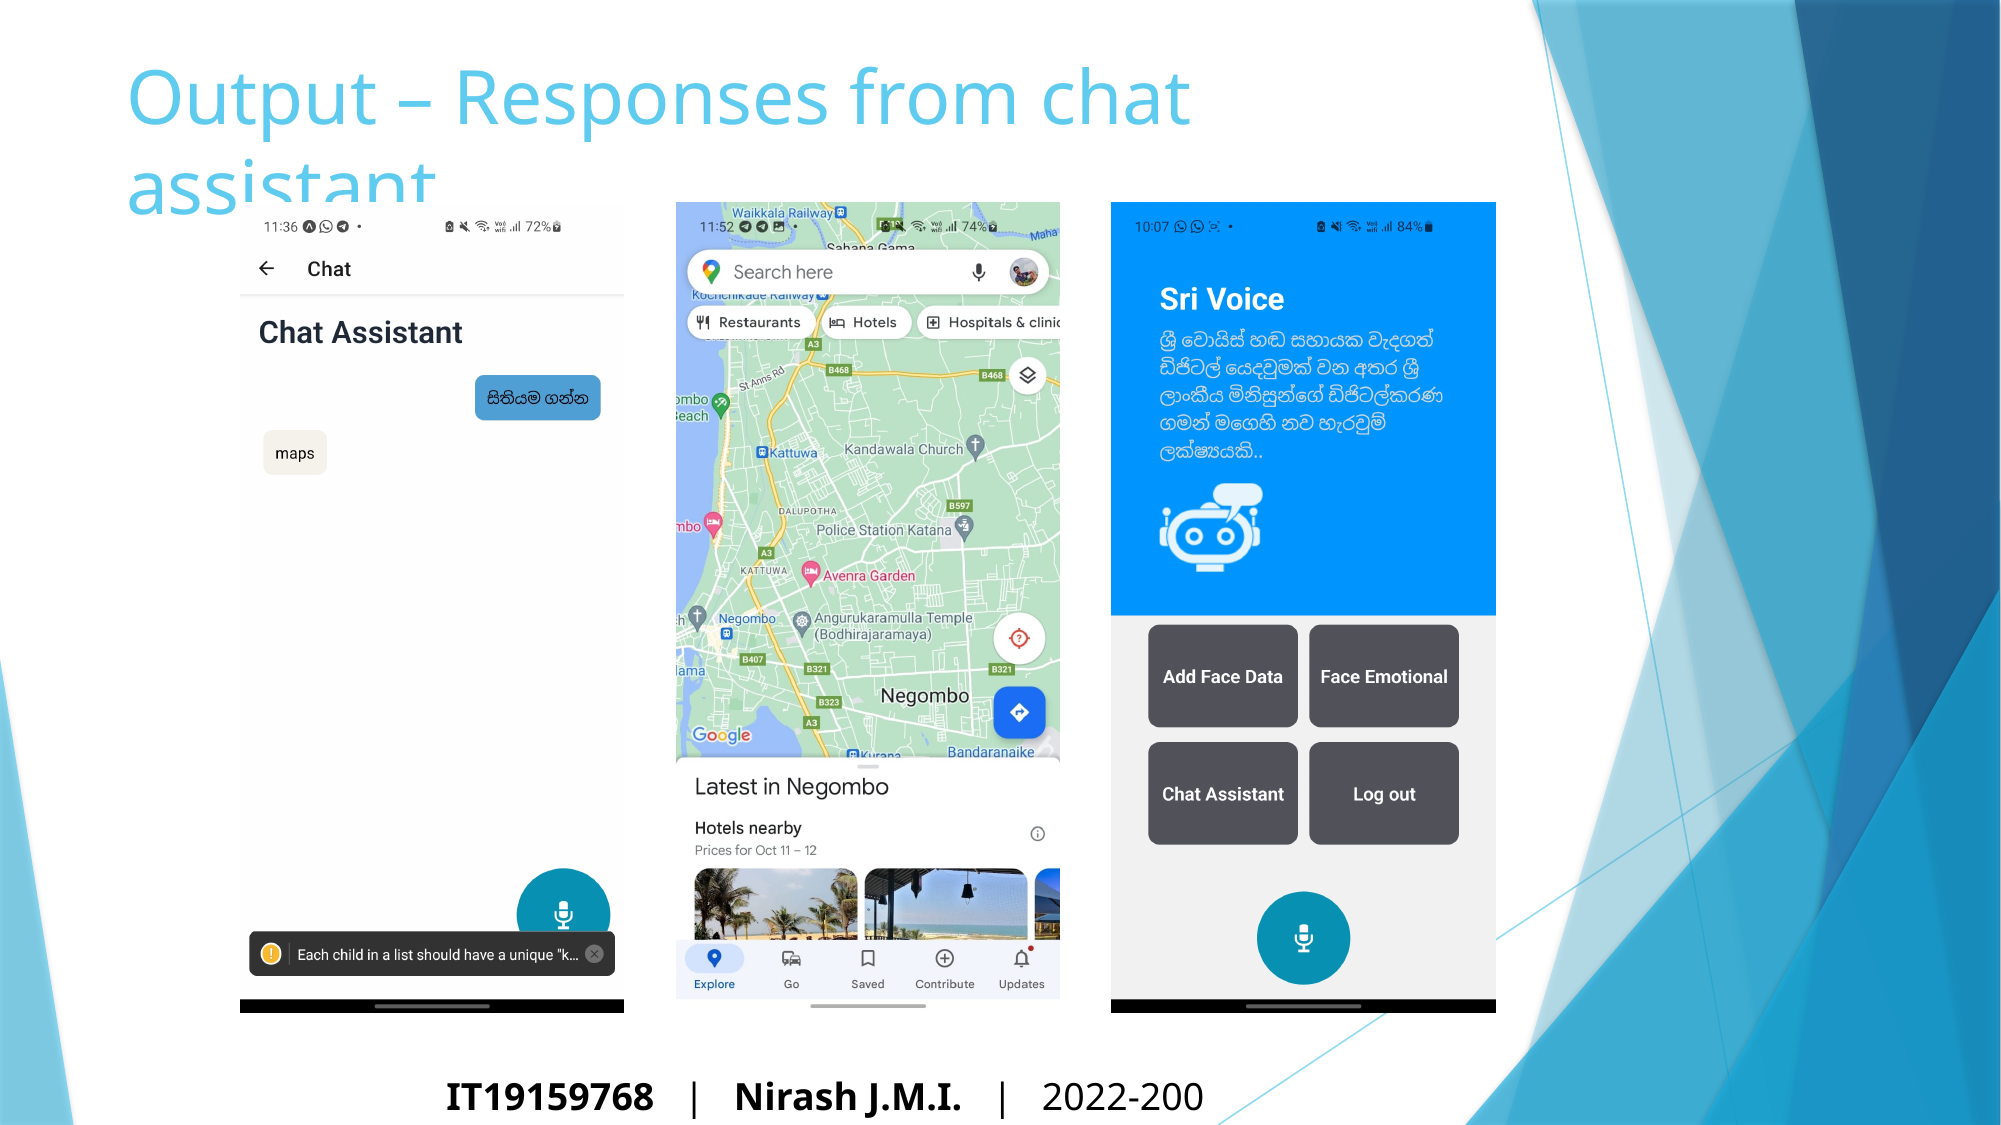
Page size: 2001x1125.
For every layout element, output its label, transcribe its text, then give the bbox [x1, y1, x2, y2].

picture [239, 202, 625, 1014]
text_box IT19159768 | Nirash J.M.I. | 2022-200 [430, 1063, 1551, 1125]
picture [675, 202, 1060, 1014]
picture [1111, 202, 1496, 1014]
title Output – Responses from chat assistant [111, 41, 1522, 151]
